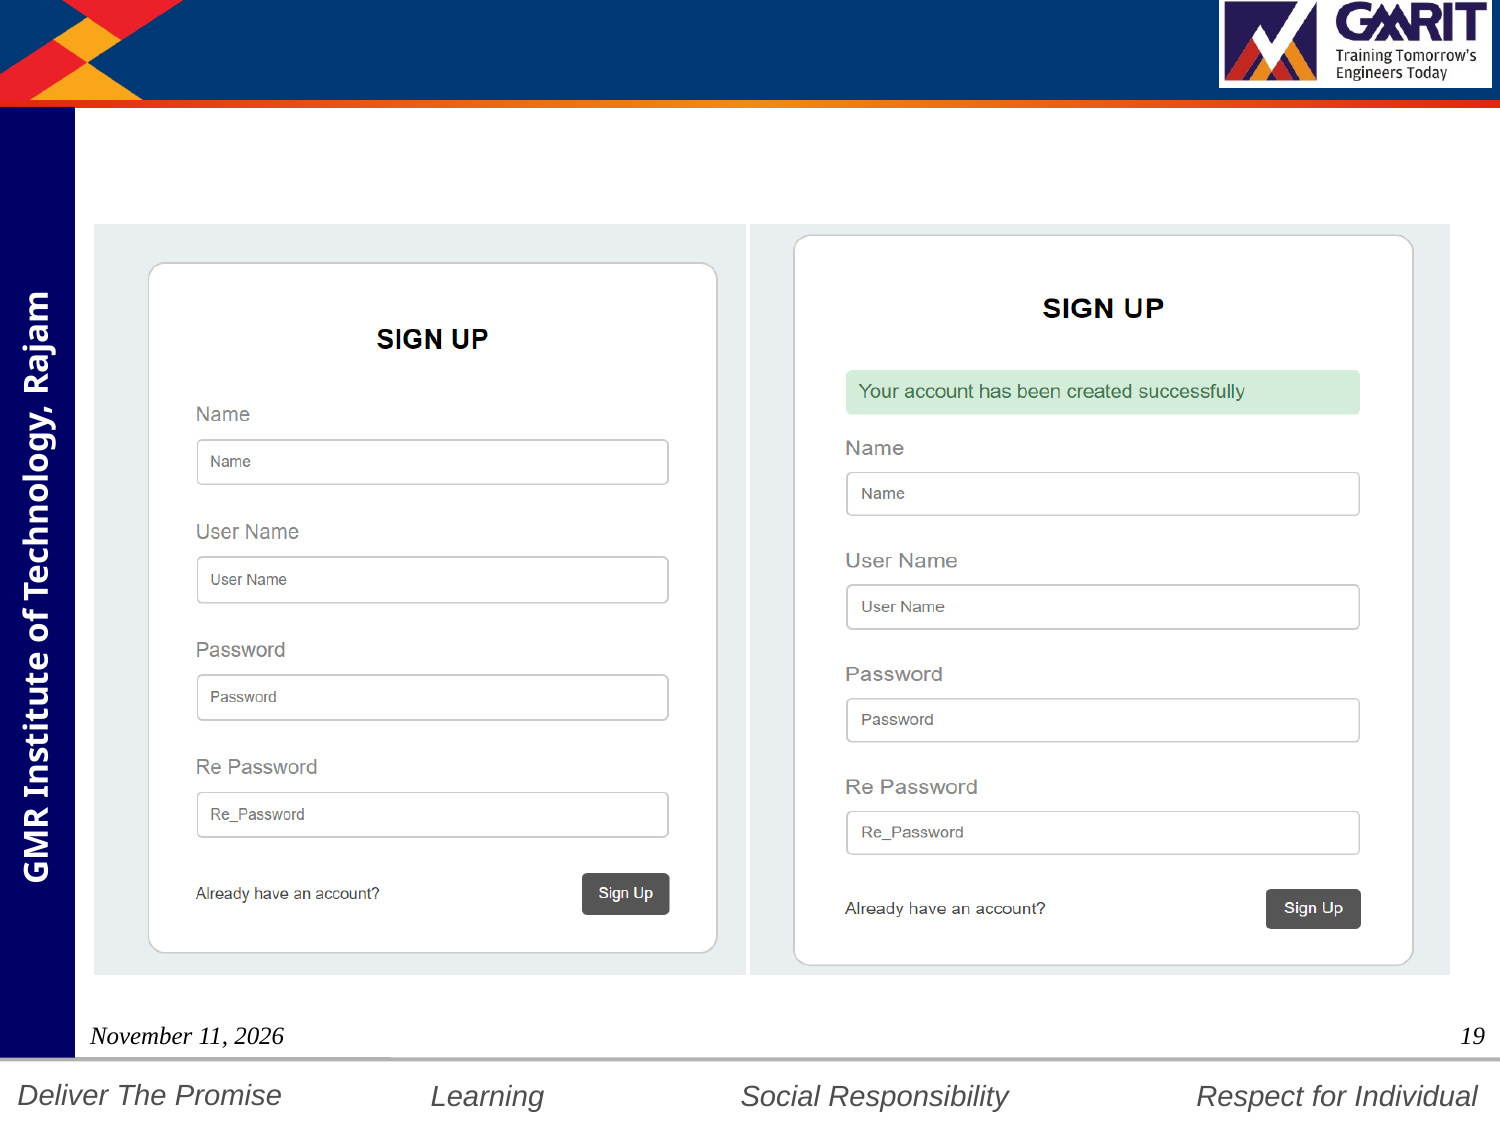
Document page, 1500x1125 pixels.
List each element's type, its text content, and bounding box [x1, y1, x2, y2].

picture [749, 224, 1451, 976]
picture [94, 224, 747, 976]
picture [0, 0, 1500, 100]
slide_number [74, 1012, 426, 1091]
slide_number 19 [1149, 1012, 1500, 1091]
